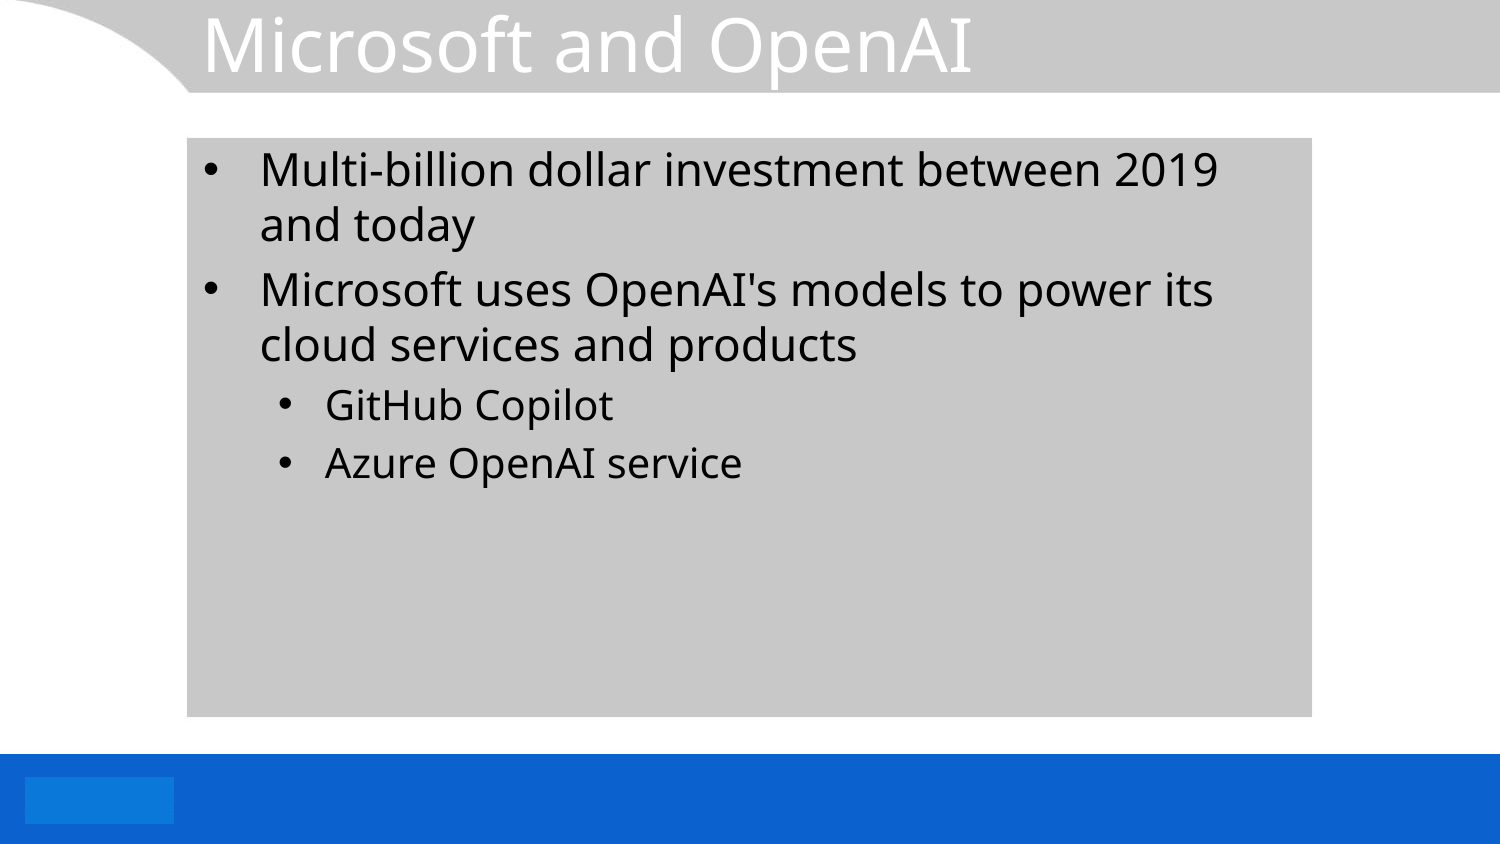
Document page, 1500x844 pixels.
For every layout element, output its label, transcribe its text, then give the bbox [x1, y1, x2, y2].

list Multi-billion dollar investment between 2019 and today Microsoft uses OpenAI's models to power its cloud services and products GitHub Copilot Azure OpenAI service [188, 133, 1311, 716]
picture [0, 0, 1500, 844]
title Microsoft and OpenAI [186, 0, 1425, 83]
